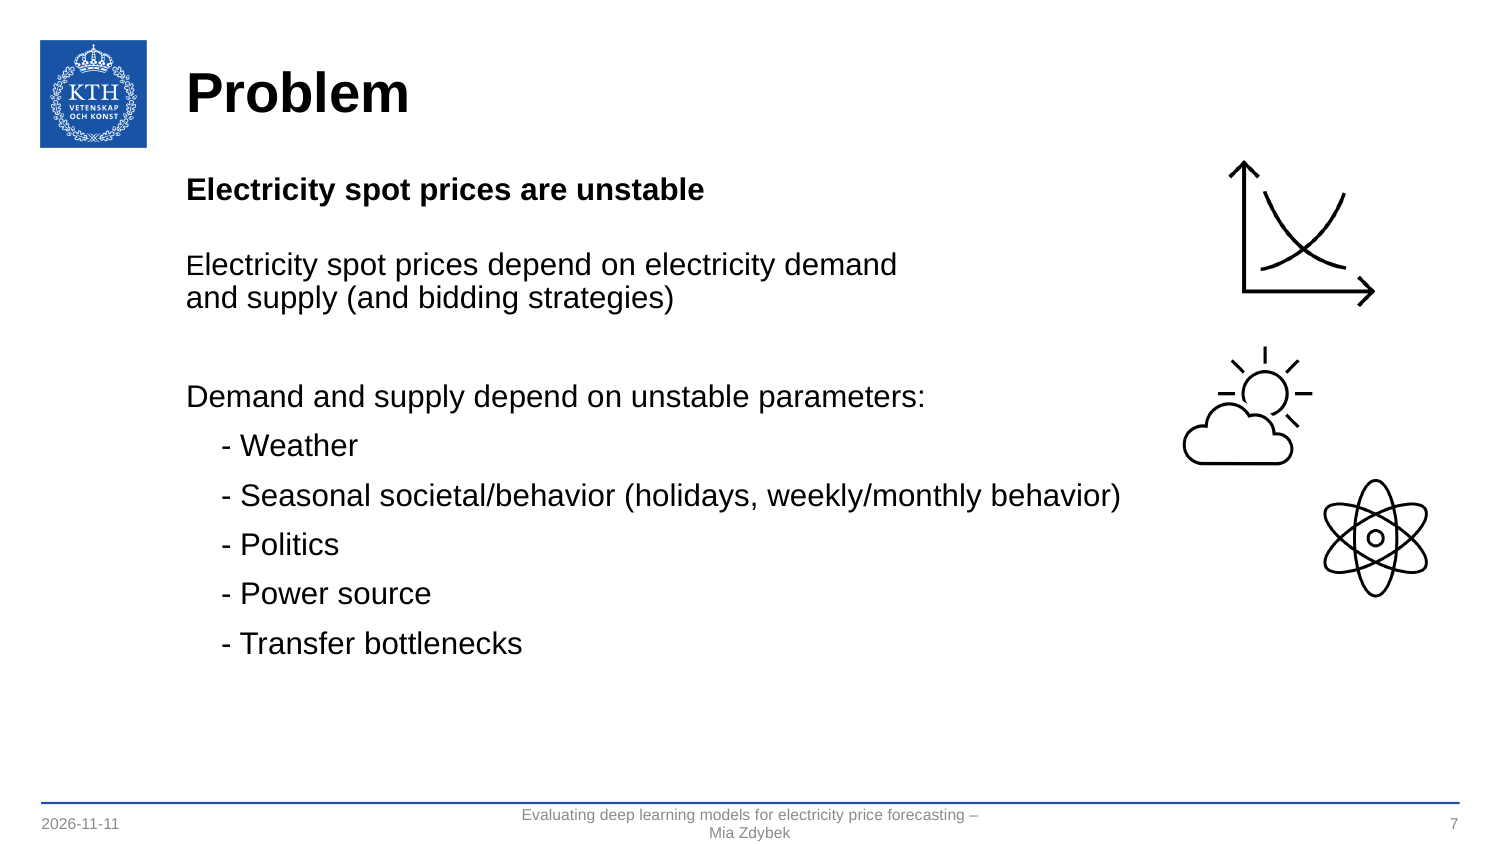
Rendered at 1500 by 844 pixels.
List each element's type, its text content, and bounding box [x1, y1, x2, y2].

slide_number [41, 804, 379, 843]
picture [1216, 140, 1394, 319]
footer Evaluating deep learning models for electricity price forecasting – Mia Zdybek [496, 804, 1004, 843]
title Problem [185, 41, 1460, 148]
picture [1174, 329, 1448, 611]
slide_number 7 [1121, 804, 1459, 843]
text_box Electricity spot prices are unstable [185, 173, 1216, 222]
list Demand and supply depend on unstable parameters: - Weather - Seasonal societal/behavior (holidays, weekly/monthly behavior) - Politics - Power source - Transfer bottlenecks [185, 380, 1389, 711]
picture [40, 40, 147, 148]
text_box Electricity spot prices depend on electricity demand and supply (and bidding strategies) [171, 240, 922, 323]
